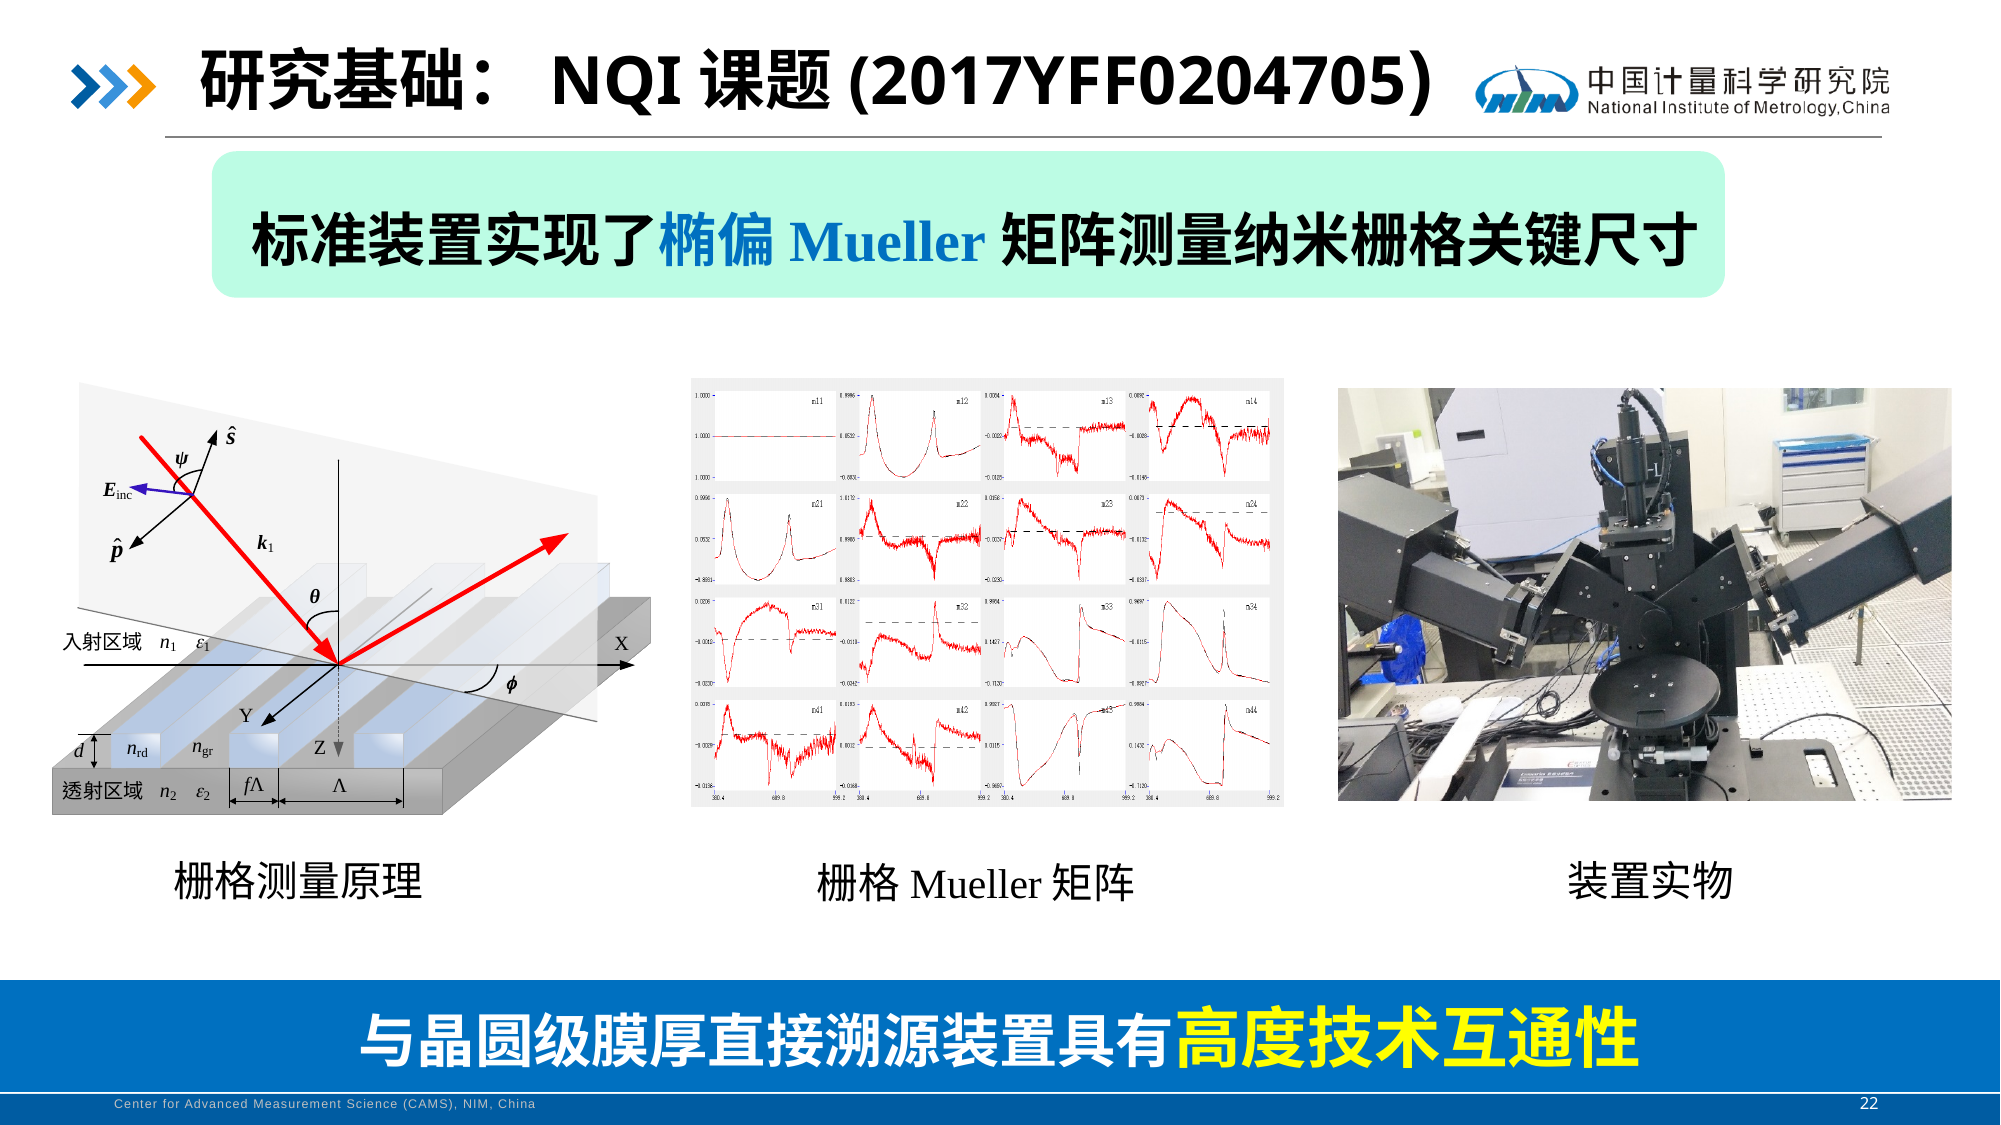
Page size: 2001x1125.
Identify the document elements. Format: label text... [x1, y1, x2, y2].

picture [1337, 388, 1952, 802]
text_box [49, 378, 654, 817]
text_box 栅格Mueller矩阵 [801, 849, 1233, 914]
text_box 研究基础：NQI课题(2017YFF0204705) [184, 27, 1570, 134]
picture [691, 378, 1284, 807]
picture [1570, 37, 1930, 122]
text_box 标准装置实现了椭偏Mueller矩阵测量纳米栅格关键尺寸 [236, 161, 1739, 281]
text_box 与晶圆级膜厚直接溯源装置具有高度技术互通性 [0, 979, 2000, 1094]
text_box 栅格测量原理 [158, 846, 590, 912]
text_box 装置实物 [1552, 846, 1823, 912]
text_box [210, 149, 1726, 300]
